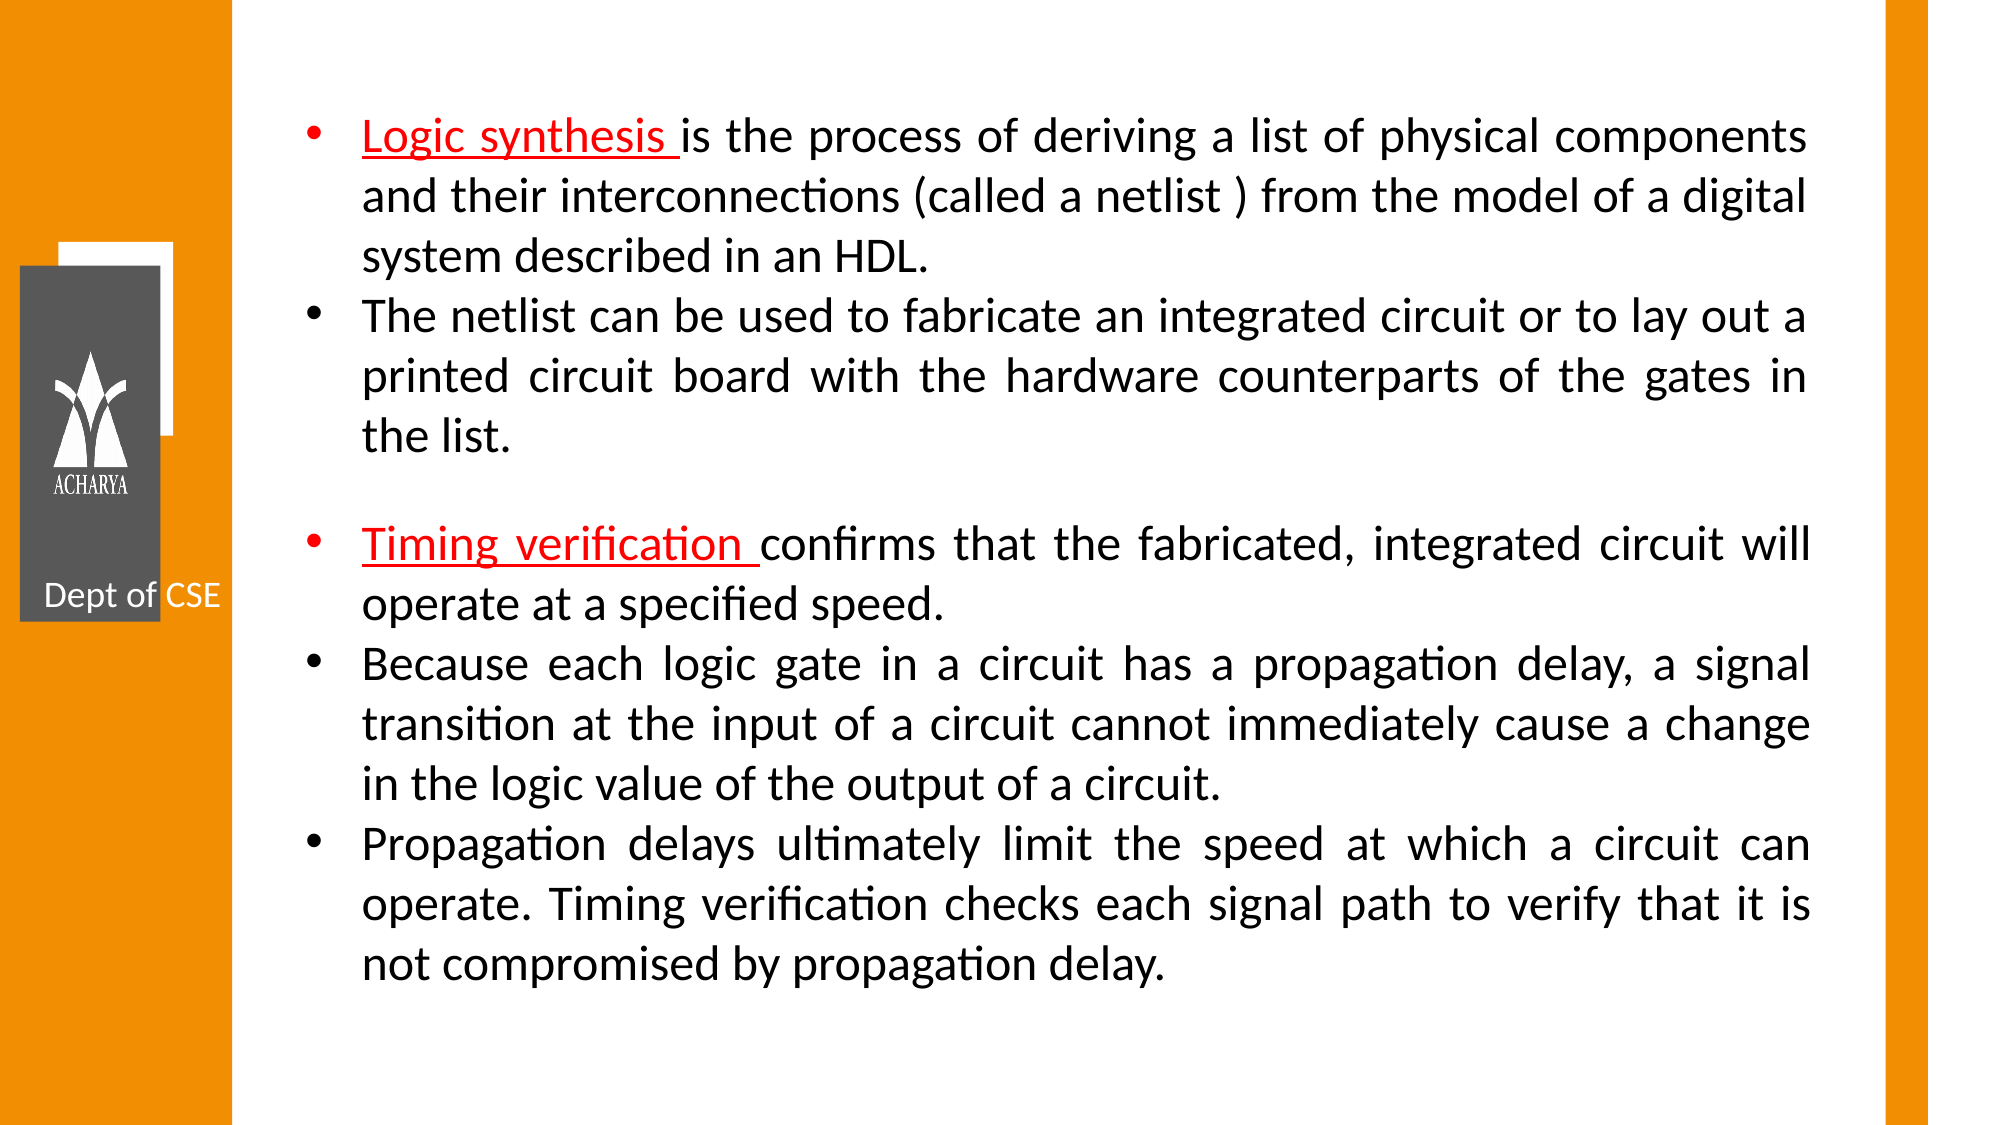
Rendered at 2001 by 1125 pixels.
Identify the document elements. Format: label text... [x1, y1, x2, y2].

text_box [0, 623, 233, 1125]
text_box [1885, 0, 1928, 1125]
text_box Timing verification confirms that the fabricated, integrated circuit will operate at a specified speed. Because each logic gate in a circuit has a propagation delay, a signal transition at the input of a circuit cannot immediately cause a change in the logic value of the output of a circuit. Propagation delays ultimately limit the speed at which a circuit can operate. Timing verification checks each signal path to verify that it is not compromised by propagation delay. [290, 503, 1827, 999]
text_box Logic synthesis is the process of deriving a list of physical components and their interconnections (called a netlist ) from the model of a digital system described in an HDL. The netlist can be used to fabricate an integrated circuit or to lay out a printed circuit board with the hardware counterparts of the gates in the list. [290, 95, 1823, 470]
text_box [0, 0, 233, 562]
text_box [19, 241, 174, 622]
text_box Dept of CSE [0, 562, 290, 623]
